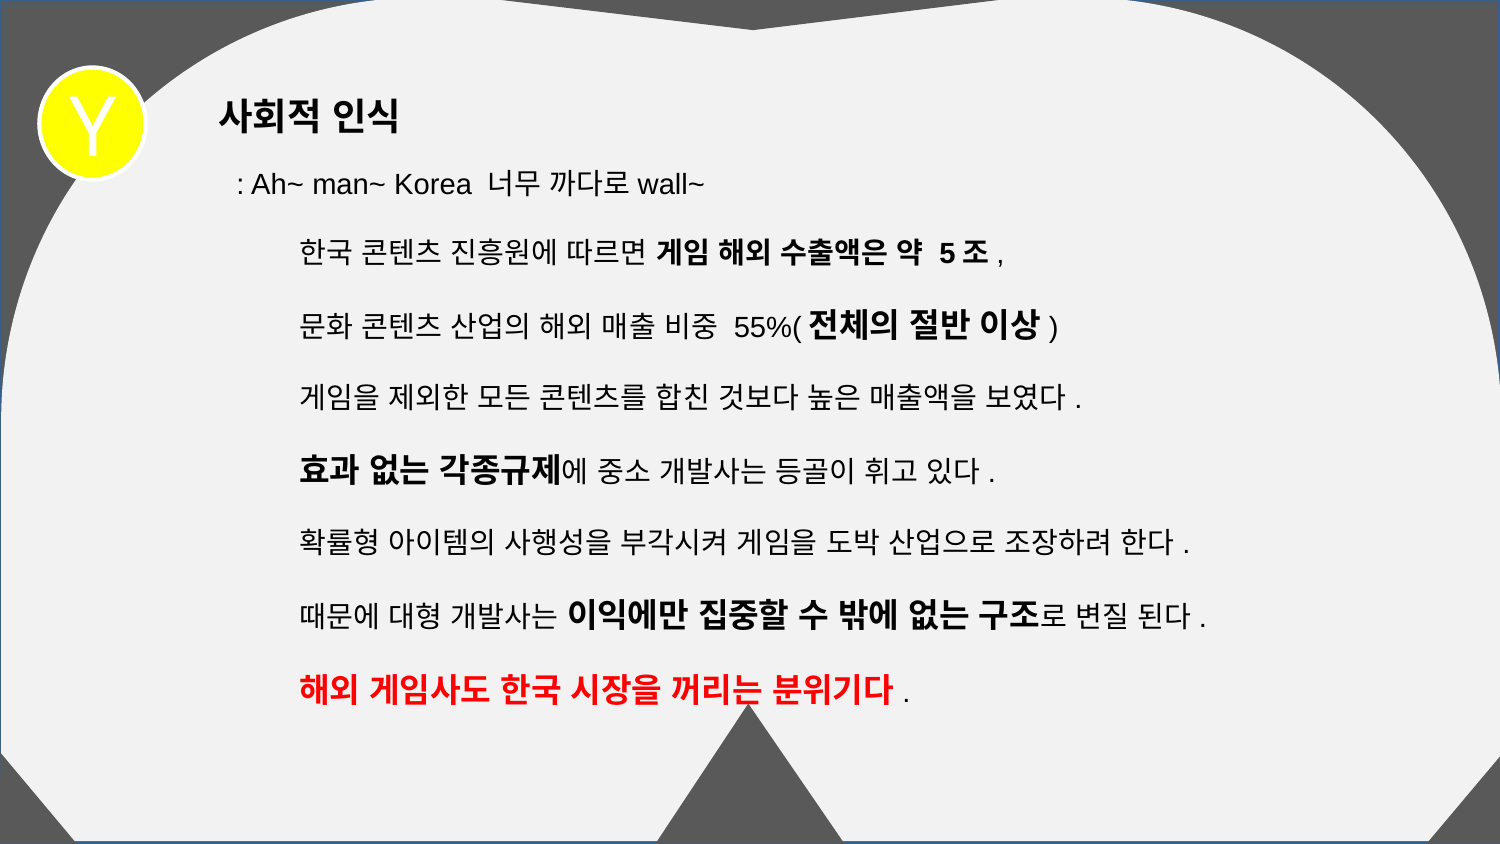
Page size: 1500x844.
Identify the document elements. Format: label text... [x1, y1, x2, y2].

text_box 한국 콘텐츠 진흥원에 따르면 게임 해외 수출액은 약 5조, 문화 콘텐츠 산업의 해외 매출 비중 55%(전체의 절반 이상) 게임을 제외한 모든 콘텐츠를 합친 것보다 높은 매출액을 보였다. 효과 없는 각종규제에 중소 개발사는 등골이 휘고 있다. 확률형 아이템의 사행성을 부각시켜 게임을 도박 산업으로 조장하려 한다. 때문에 대형 개발사는 이익에만 집중할 수 밖에 없는 구조로 변질 된다. 해외 게임사도 한국 시장을 꺼리는 분위기다. [284, 227, 1222, 752]
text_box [196, 85, 721, 210]
